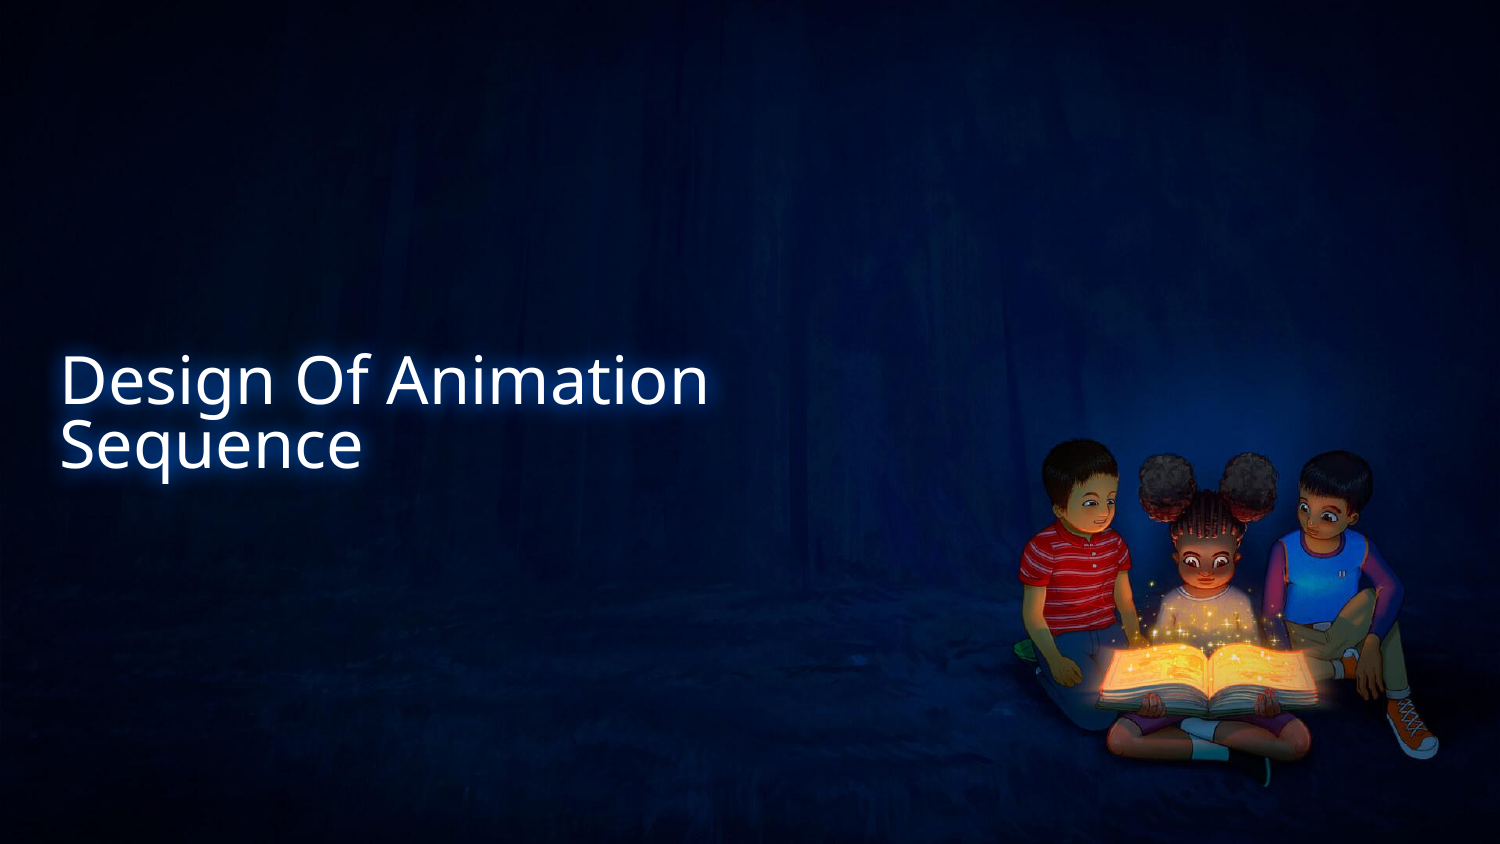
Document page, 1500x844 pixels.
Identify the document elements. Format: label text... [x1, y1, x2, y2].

picture [0, 0, 1500, 844]
title Design Of Animation Sequence [59, 384, 956, 450]
